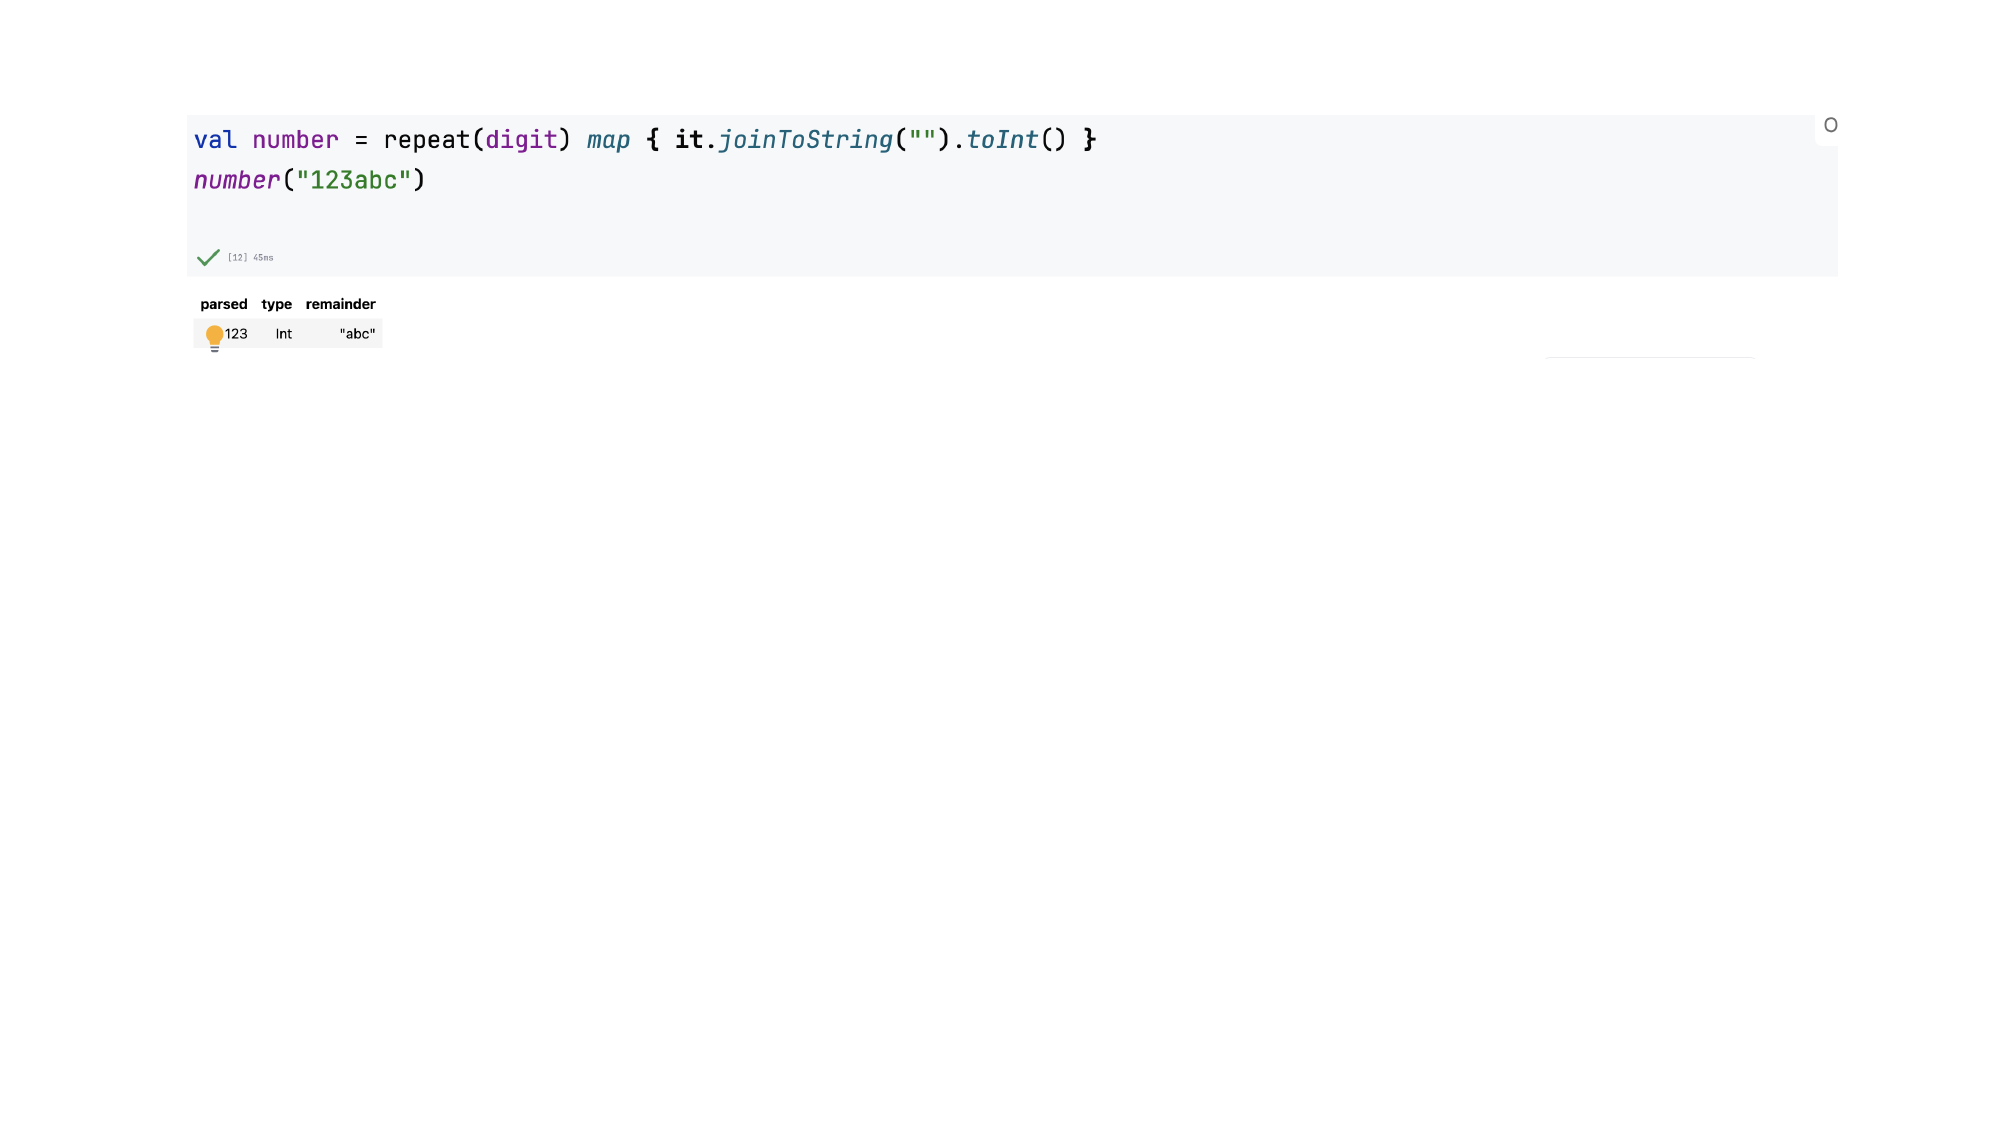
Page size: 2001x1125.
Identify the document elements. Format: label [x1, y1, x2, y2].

picture [186, 114, 1838, 359]
